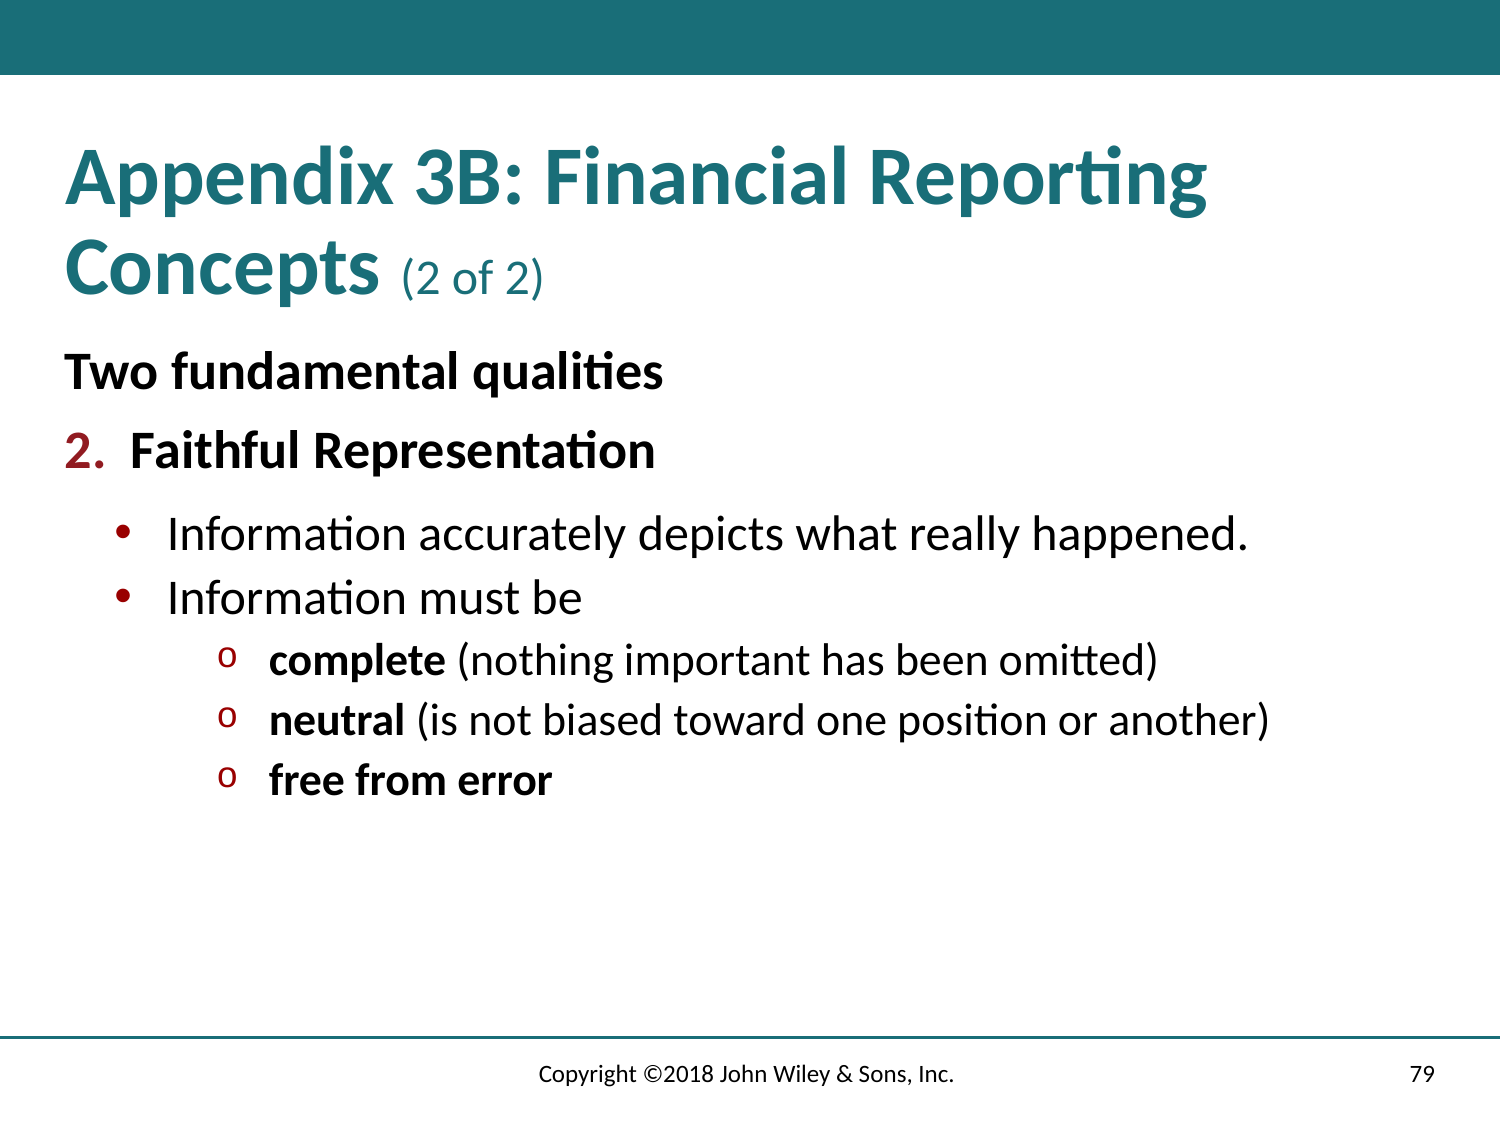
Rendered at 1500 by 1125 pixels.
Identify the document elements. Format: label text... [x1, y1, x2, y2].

slide_number 79 [1059, 1042, 1450, 1103]
footer Copyright ©2018 John Wiley & Sons, Inc. [496, 1042, 1004, 1103]
list Information accurately depicts what really happened. Information must be complete (nothing important has been omitted) neutral (is not biased toward one position or another) free from error [50, 499, 1400, 838]
title Appendix 3B: Financial Reporting Concepts (2 of 2) [50, 125, 1450, 309]
list Two fundamental qualities Faithful Representation [50, 335, 692, 486]
